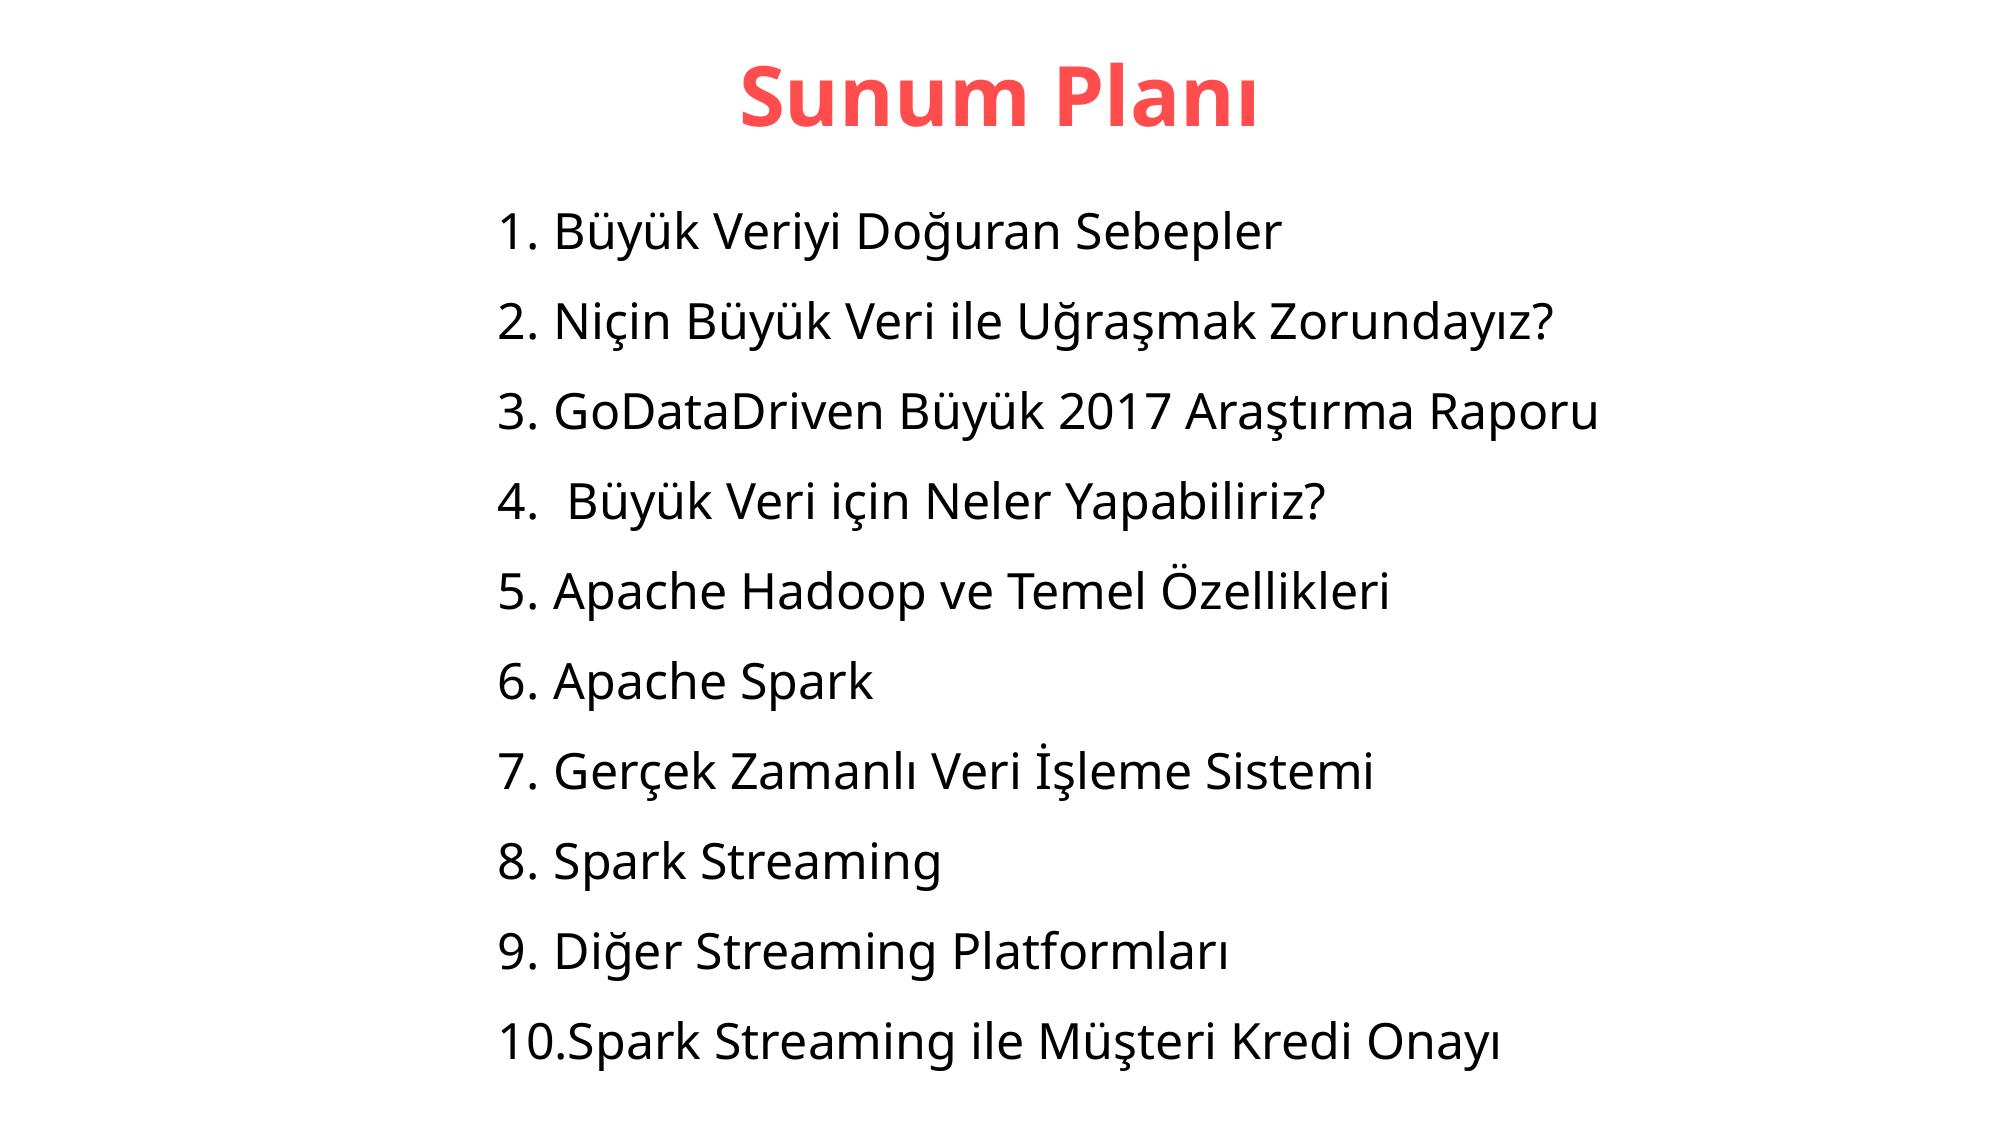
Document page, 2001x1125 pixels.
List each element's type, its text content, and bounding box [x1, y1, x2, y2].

text_box Büyük Veriyi Doğuran Sebepler Niçin Büyük Veri ile Uğraşmak Zorundayız? GoDataDriven Büyük 2017 Araştırma Raporu Büyük Veri için Neler Yapabiliriz? Apache Hadoop ve Temel Özellikleri Apache Spark Gerçek Zamanlı Veri İşleme Sistemi Spark Streaming Diğer Streaming Platformları Spark Streaming ile Müşteri Kredi Onayı [482, 162, 1790, 1077]
title Sunum Planı [586, 50, 1414, 152]
